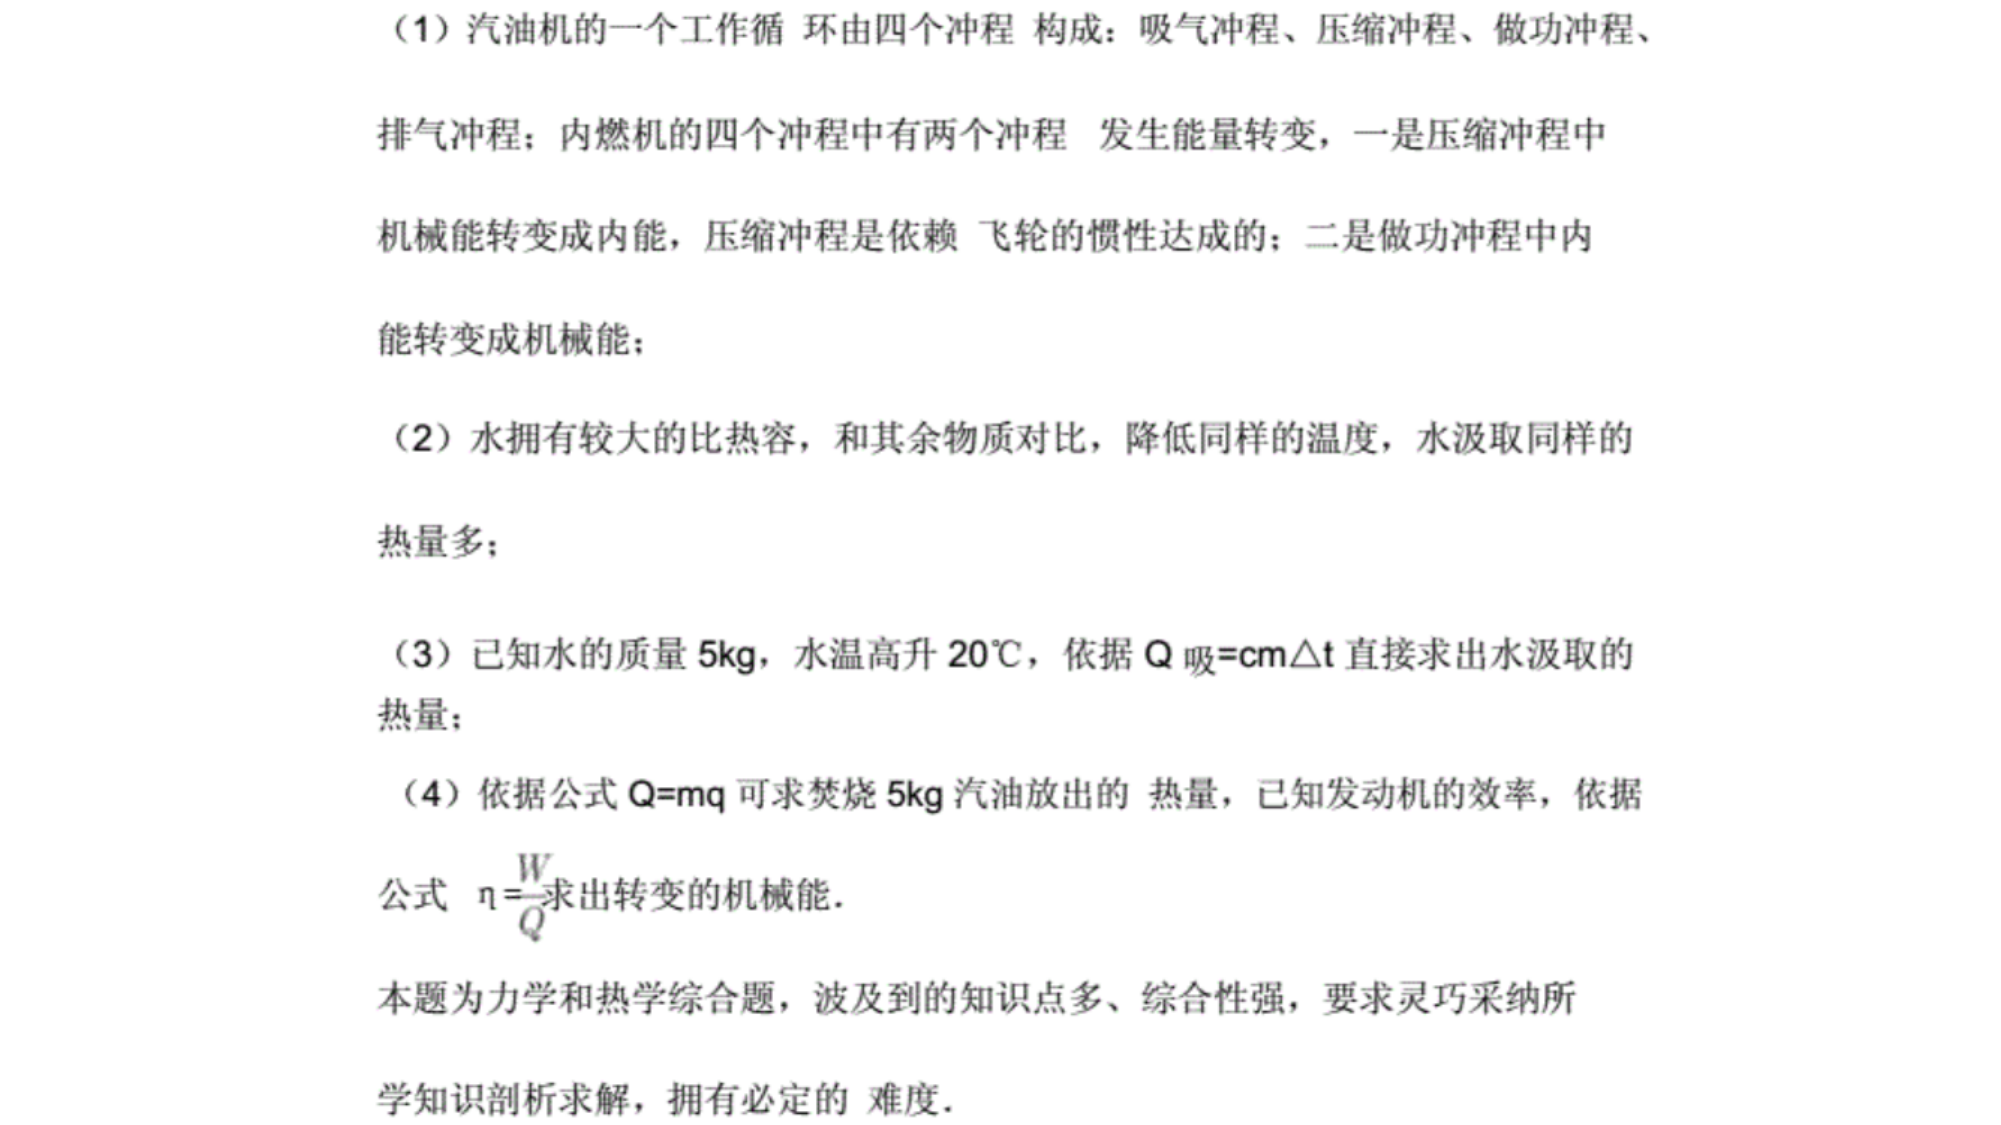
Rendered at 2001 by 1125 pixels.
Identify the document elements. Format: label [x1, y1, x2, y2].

picture [346, 0, 1654, 1125]
